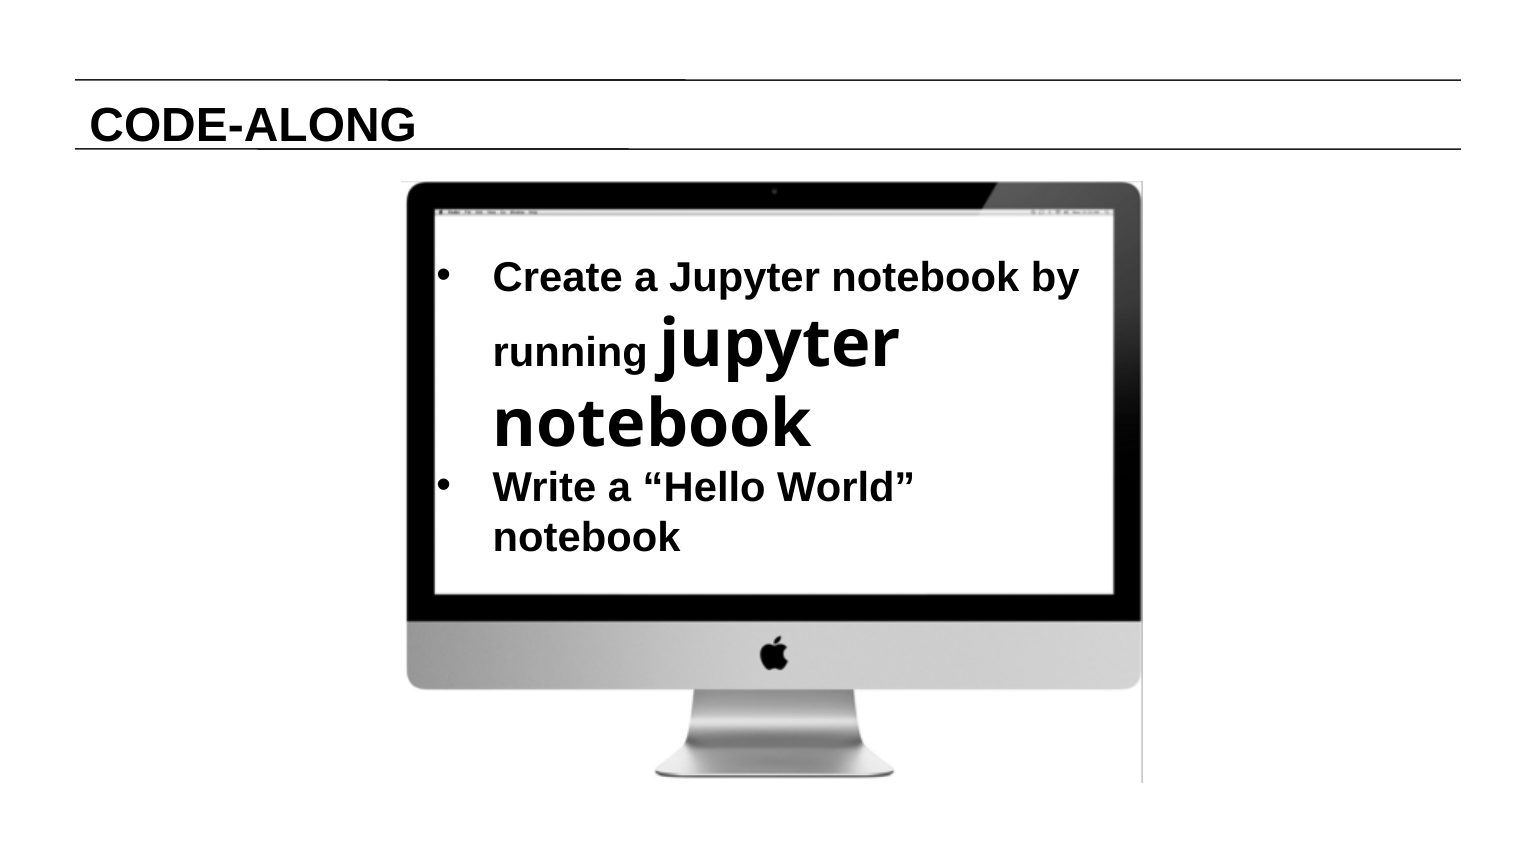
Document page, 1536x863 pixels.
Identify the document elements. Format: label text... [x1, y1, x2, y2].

text_box CODE-ALONG [80, 85, 555, 160]
picture [401, 181, 1143, 783]
text_box Create a Jupyter notebook by running jupyter notebook Write a “Hello World” notebook [428, 241, 1116, 568]
